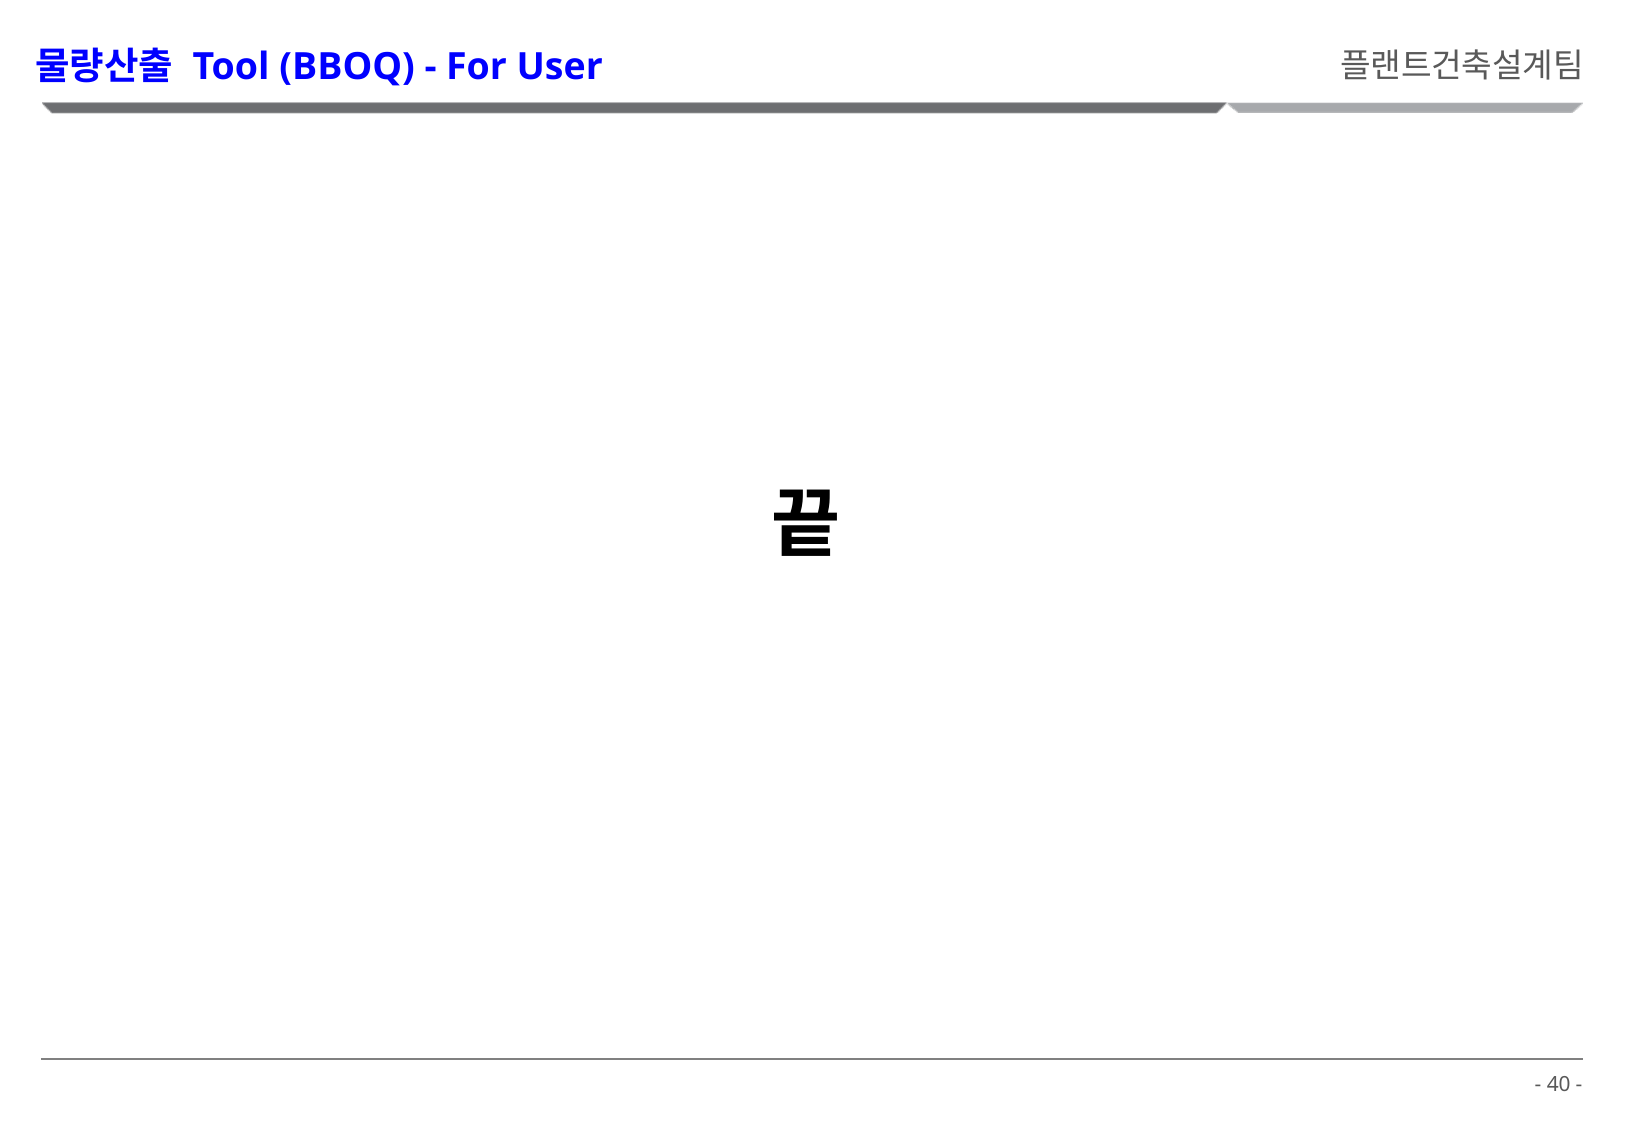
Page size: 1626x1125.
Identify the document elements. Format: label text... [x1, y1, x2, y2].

text_box 물량산출 Tool (BBOQ) - For User [20, 34, 618, 95]
text_box 끝 [29, 467, 1583, 573]
text_box 플랜트건축설계팀 [1339, 43, 1584, 84]
picture [42, 102, 1583, 114]
